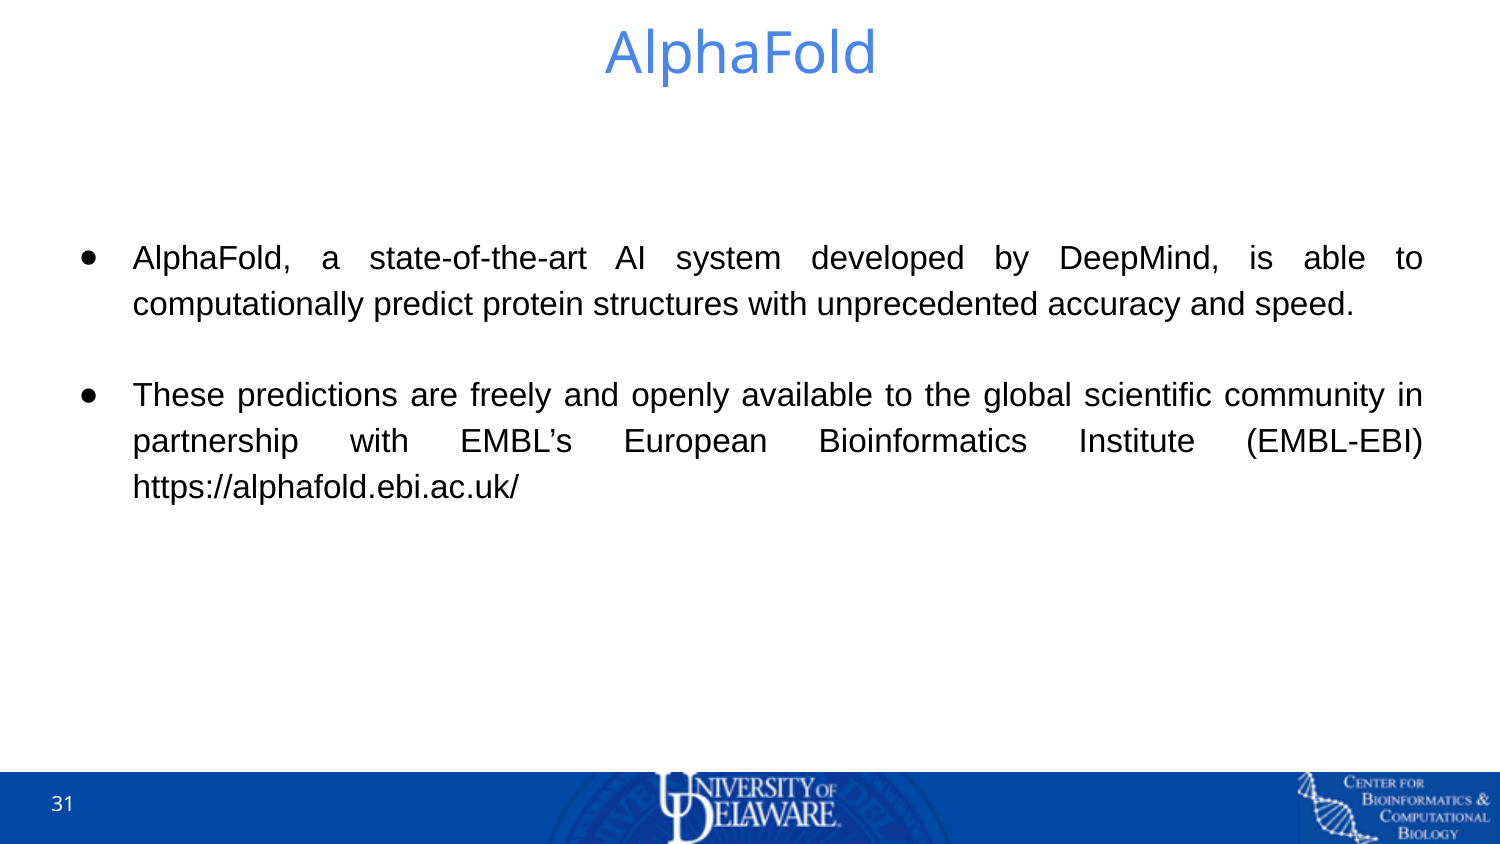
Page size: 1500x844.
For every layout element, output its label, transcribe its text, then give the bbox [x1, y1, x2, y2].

picture [0, 772, 1500, 844]
text_box AlphaFold, a state-of-the-art AI system developed by DeepMind, is able to computationally predict protein structures with unprecedented accuracy and speed. These predictions are freely and openly available to the global scientific community in partnership with EMBL’s European Bioinformatics Institute (EMBL-EBI) https://alphafold.ebi.ac.uk/ [42, 214, 1441, 521]
title AlphaFold [51, 0, 1449, 100]
